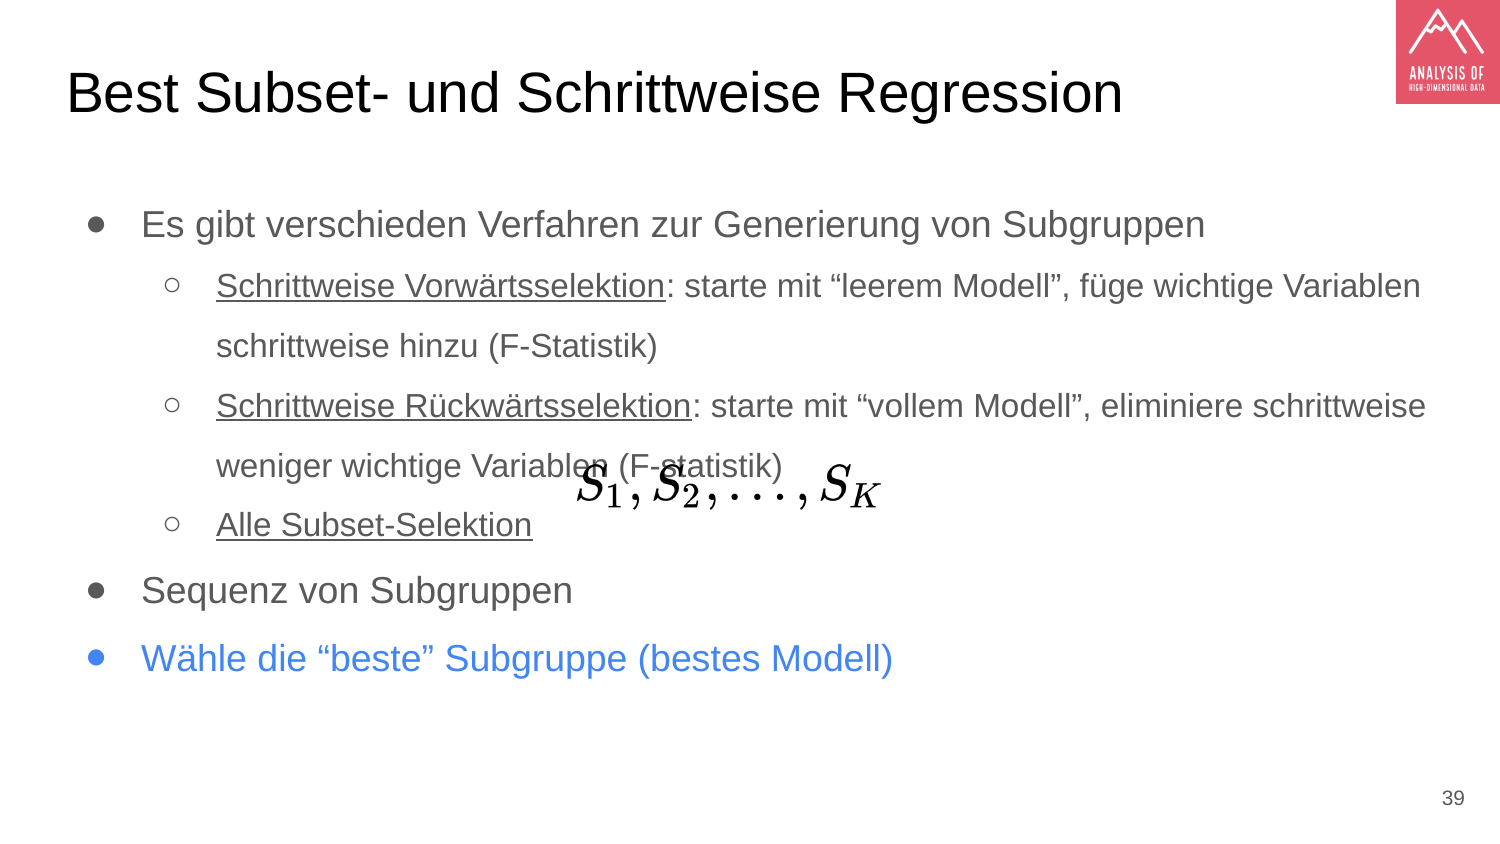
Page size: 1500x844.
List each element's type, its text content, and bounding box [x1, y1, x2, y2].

list Es gibt verschieden Verfahren zur Generierung von Subgruppen Schrittweise Vorwärtsselektion: starte mit “leerem Modell”, füge wichtige Variablen schrittweise hinzu (F-Statistik) Schrittweise Rückwärtsselektion: starte mit “vollem Modell”, eliminiere schrittweise weniger wichtige Variablen (F-statistik) Alle Subset-Selektion Sequenz von Subgruppen Wähle die “beste” Subgruppe (bestes Modell) [51, 162, 1449, 750]
picture [574, 459, 886, 516]
slide_number ‹#› [1389, 764, 1480, 830]
title Best Subset- und Schrittweise Regression [51, 40, 1449, 135]
picture [1396, 0, 1500, 104]
